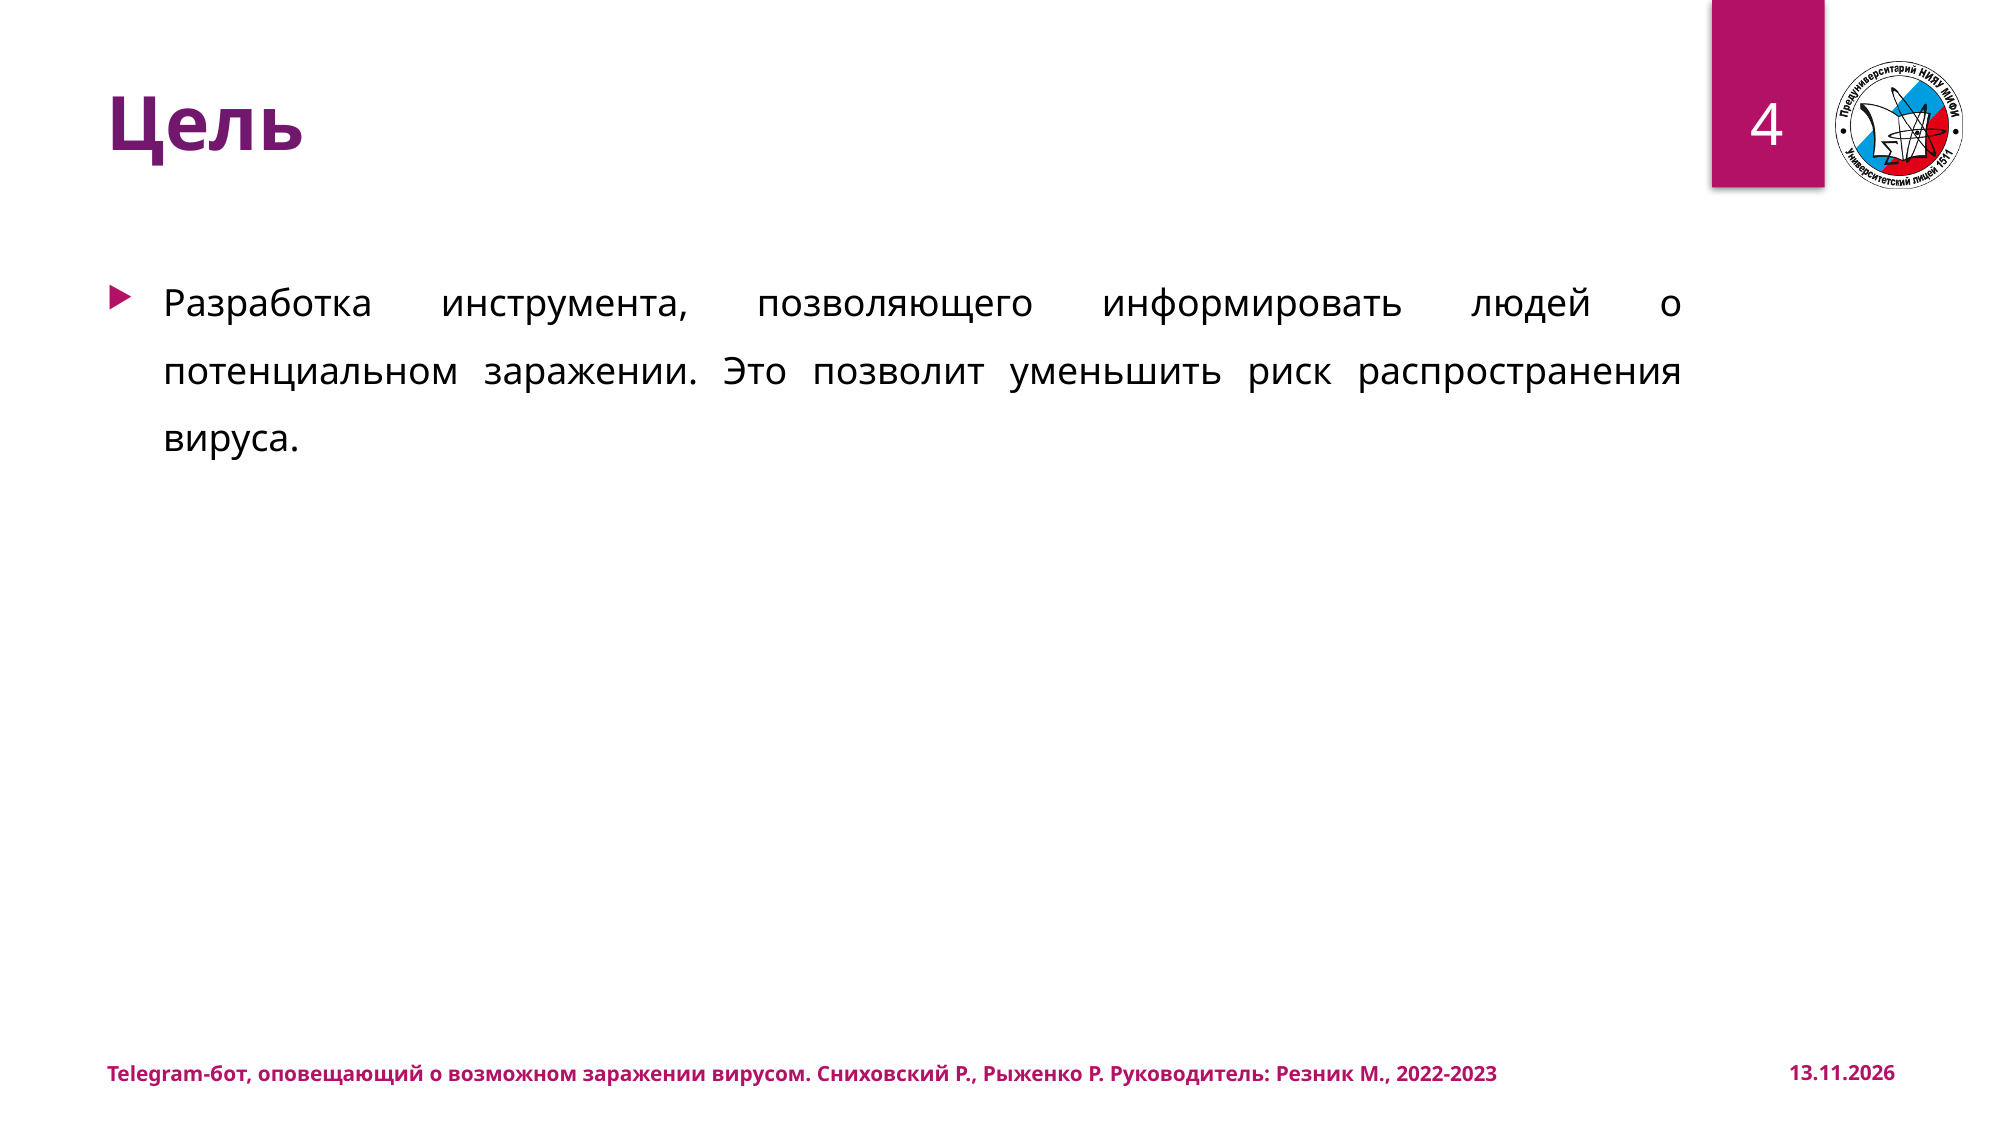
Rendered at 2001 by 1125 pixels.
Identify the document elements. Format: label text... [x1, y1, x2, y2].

footer Telegram-бот, оповещающий о возможном заражении вирусом. Сниховский Р., Рыженко Р. Руководитель: Резник М., 2022-2023 [92, 1048, 1748, 1099]
picture [1835, 61, 1963, 189]
slide_number 4 [1698, 48, 1836, 175]
text_box Цель [92, 68, 1699, 189]
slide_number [1748, 1048, 1911, 1099]
text_box Разработка инструмента, позволяющего информировать людей о потенциальном заражении. Это позволит уменьшить риск распространения вируса. [92, 249, 1699, 968]
